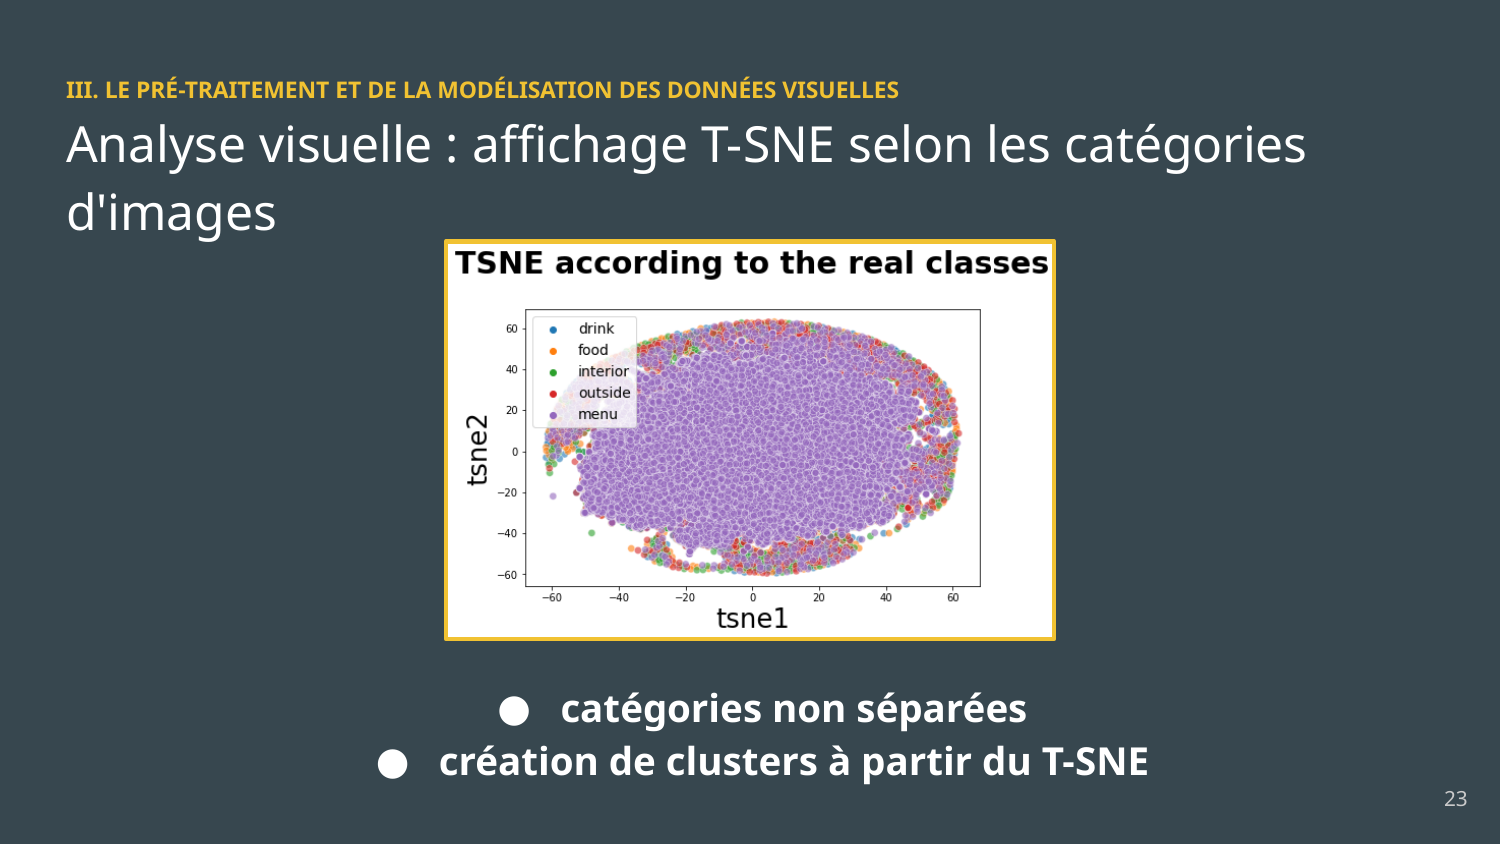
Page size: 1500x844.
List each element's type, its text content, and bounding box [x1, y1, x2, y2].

picture [448, 243, 1052, 637]
list catégories non séparées création de clusters à partir du T-SNE [265, 662, 1235, 836]
title III. LE PRÉ-TRAITEMENT ET DE LA MODÉLISATION DES DONNÉES VISUELLES Analyse visuelle : affichage T-SNE selon les catégories d'images [51, 61, 1449, 258]
slide_number ‹#› [1392, 767, 1483, 833]
